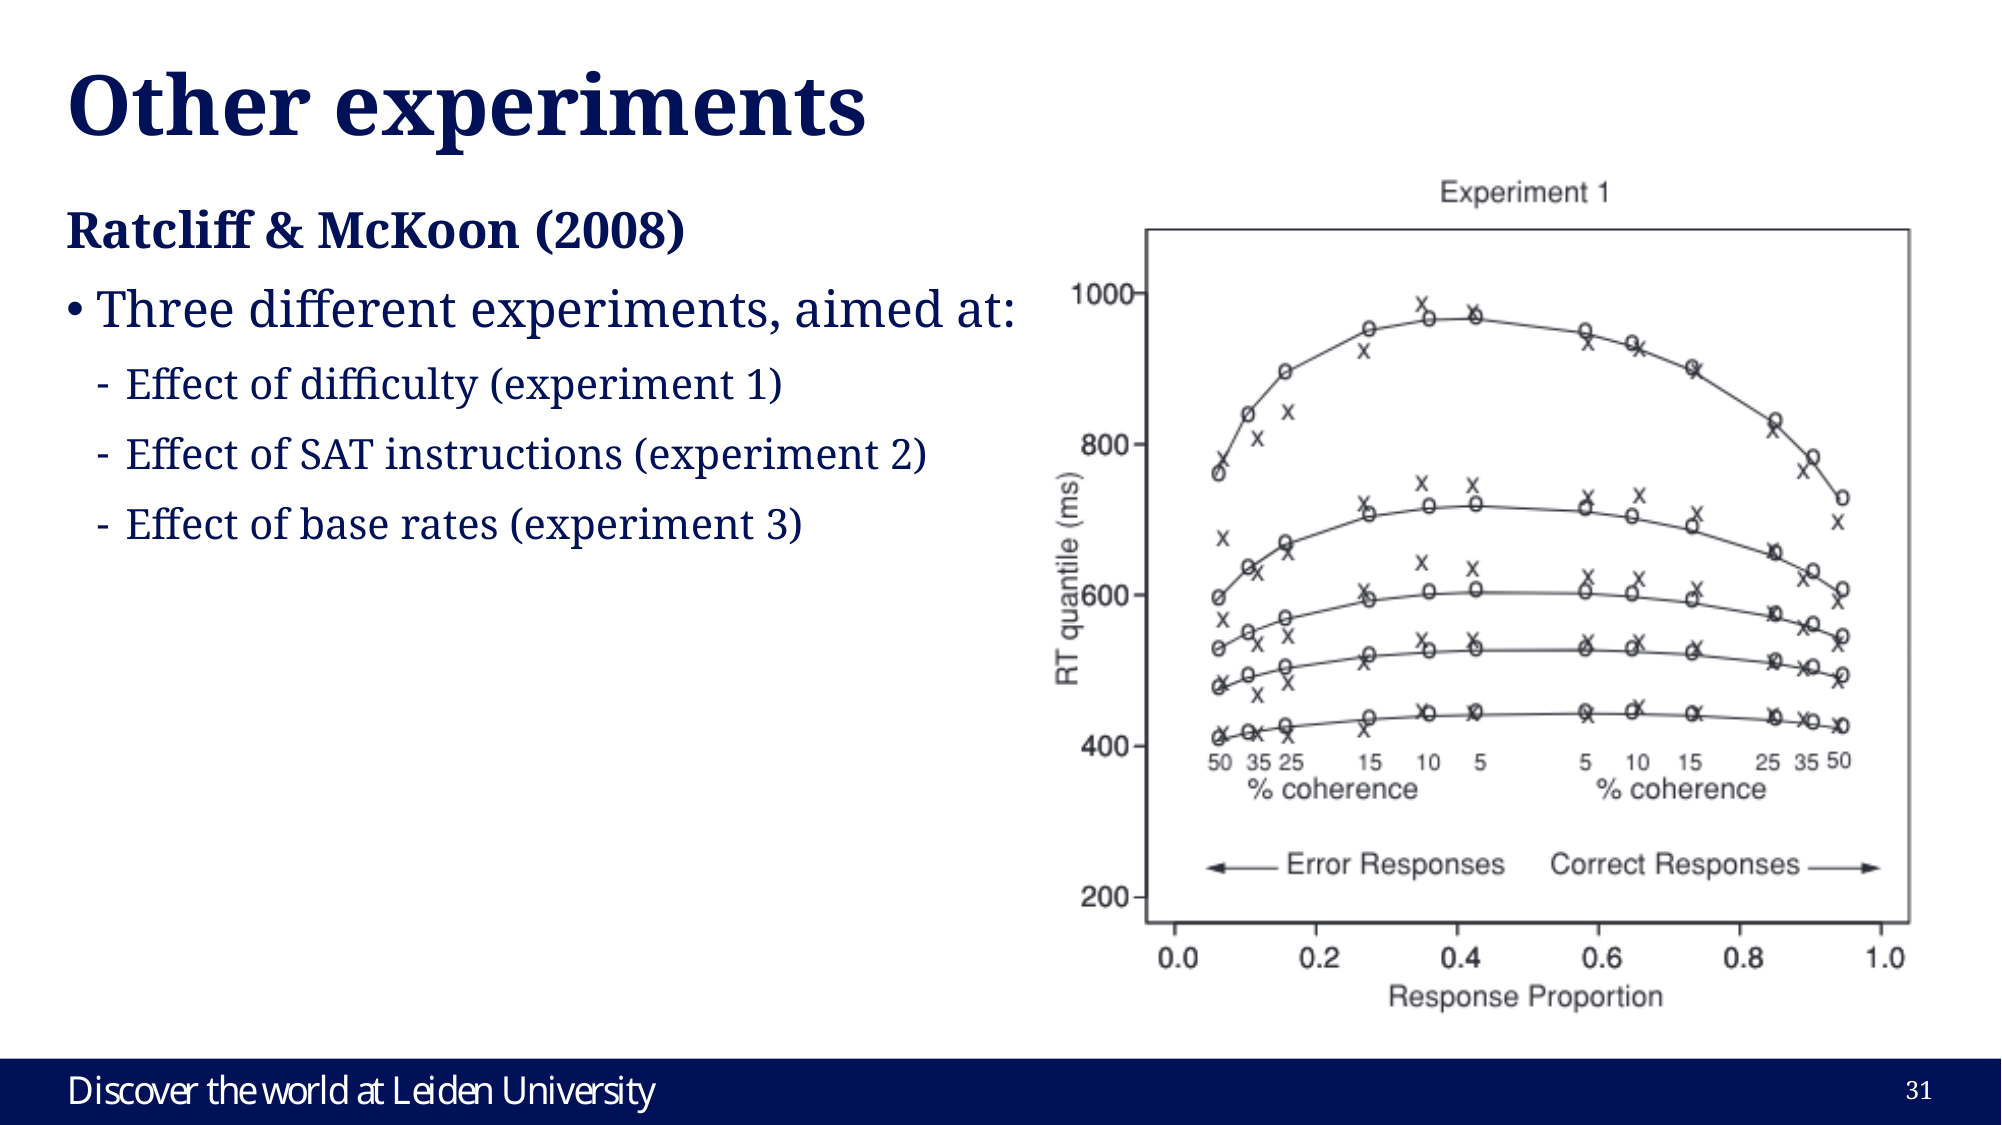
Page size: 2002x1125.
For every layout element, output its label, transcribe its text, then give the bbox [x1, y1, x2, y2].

list Ratcliff & McKoon (2008) Three different experiments, aimed at: Effect of difficulty (experiment 1) Effect of SAT instructions (experiment 2) Effect of base rates (experiment 3) [66, 205, 1018, 993]
picture [1023, 172, 1974, 1019]
title Other experiments [66, 66, 1935, 138]
slide_number 31 [1498, 1061, 1949, 1122]
